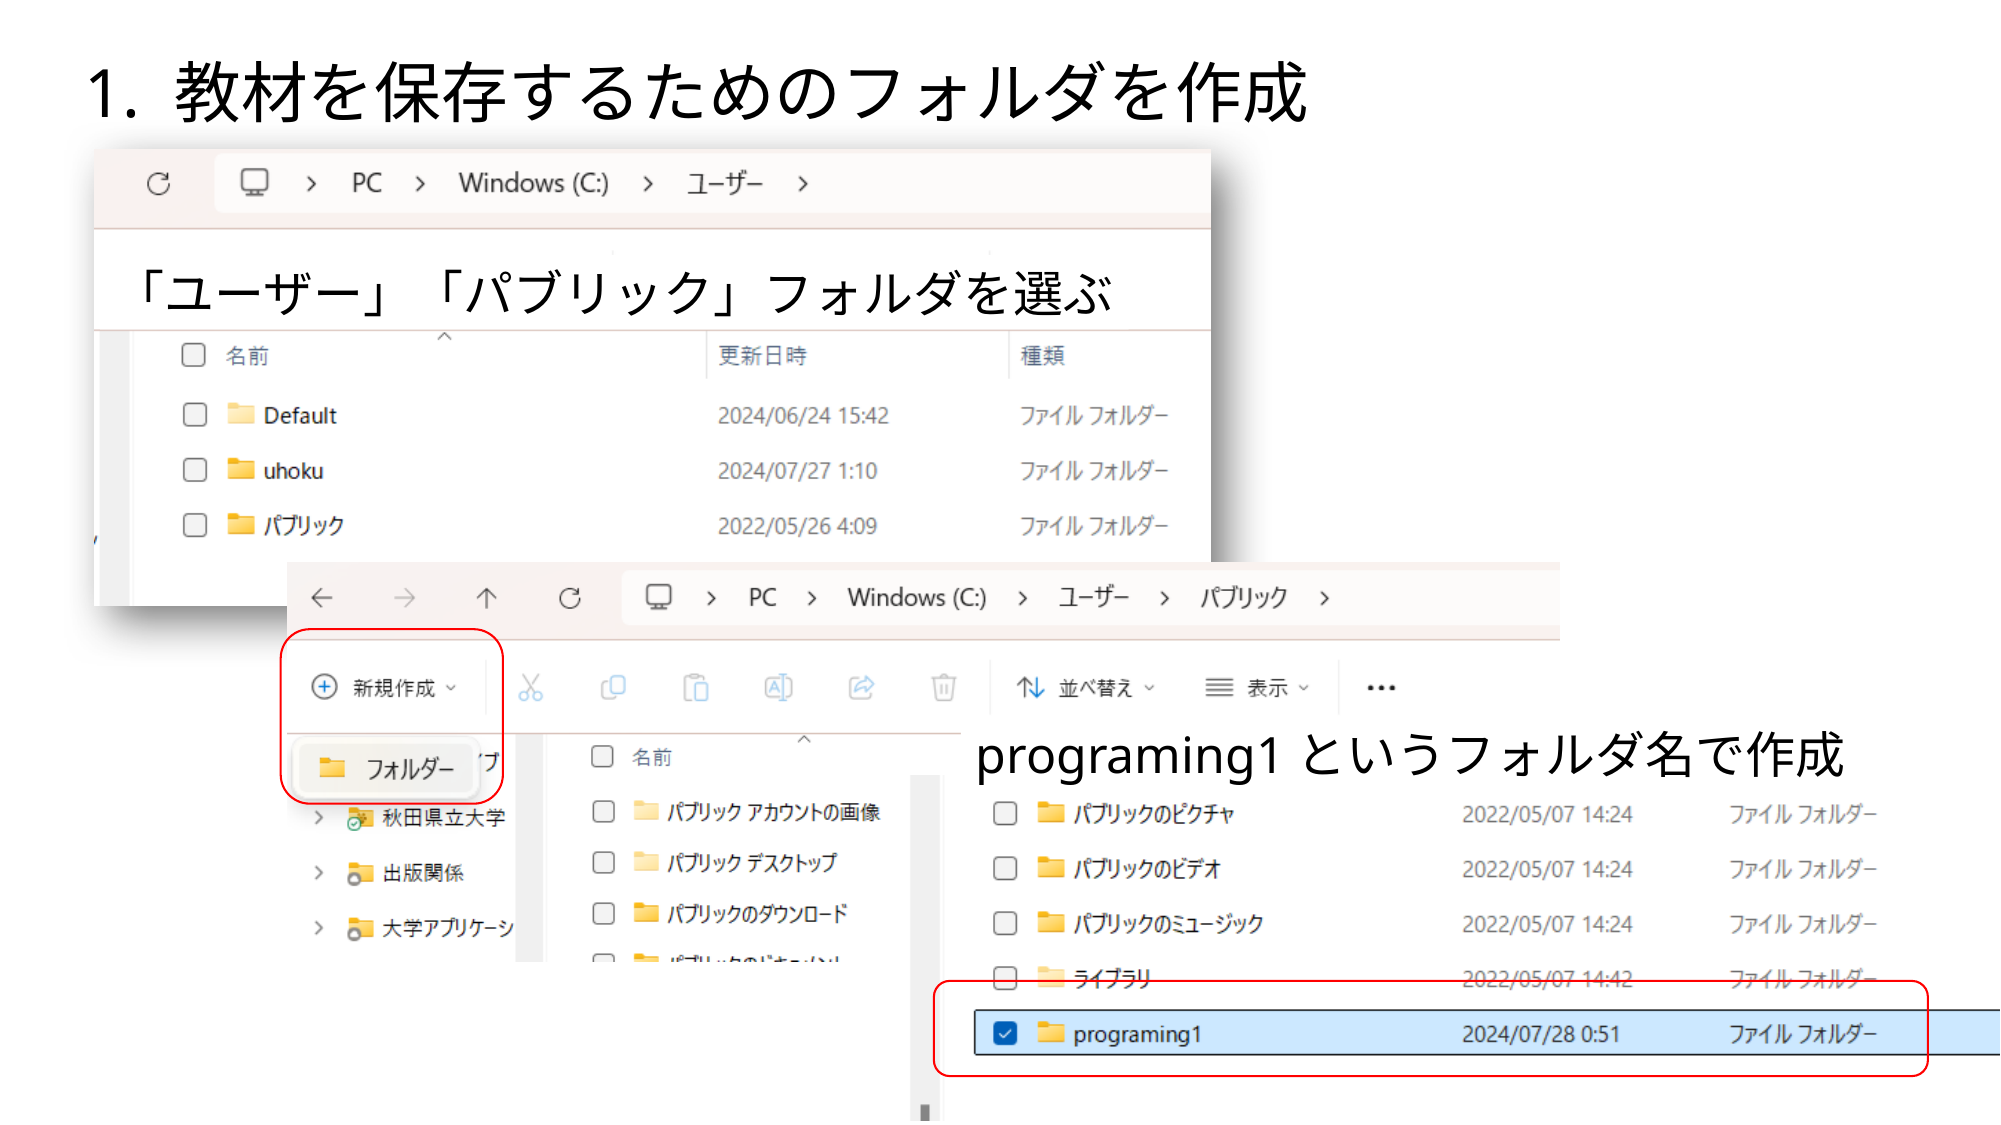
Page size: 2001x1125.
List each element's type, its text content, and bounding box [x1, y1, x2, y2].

picture [94, 149, 2000, 1121]
text_box programing1というフォルダ名で作成 [1560, 716, 1861, 775]
text_box 1. 教材を保存するためのフォルダを作成 [70, 43, 1324, 138]
text_box [279, 638, 287, 795]
